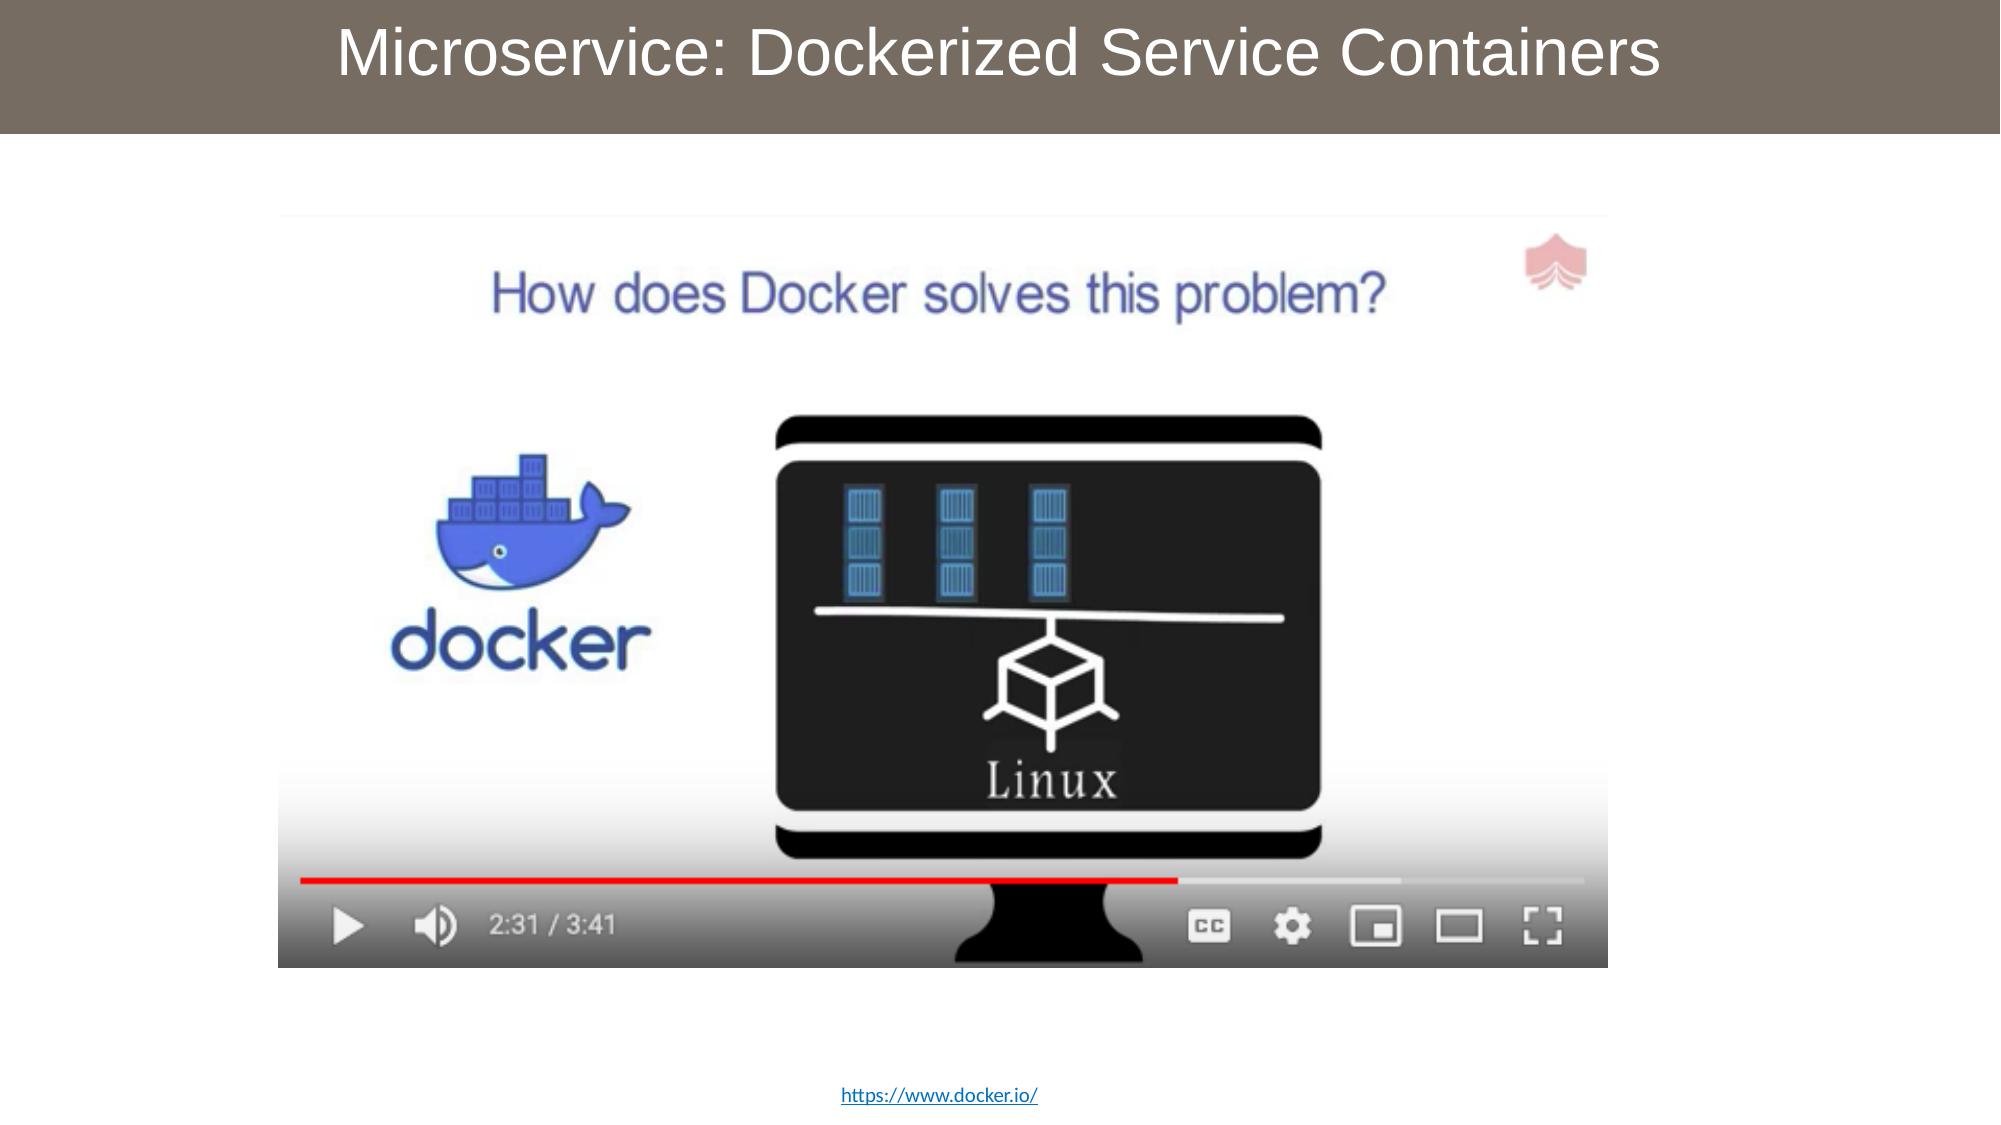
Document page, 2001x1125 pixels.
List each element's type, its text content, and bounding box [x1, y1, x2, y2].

title Microservice: Dockerized Service Containers [68, 3, 1932, 129]
text_box https://www.docker.io/ [840, 1081, 1045, 1107]
picture [278, 215, 1608, 969]
